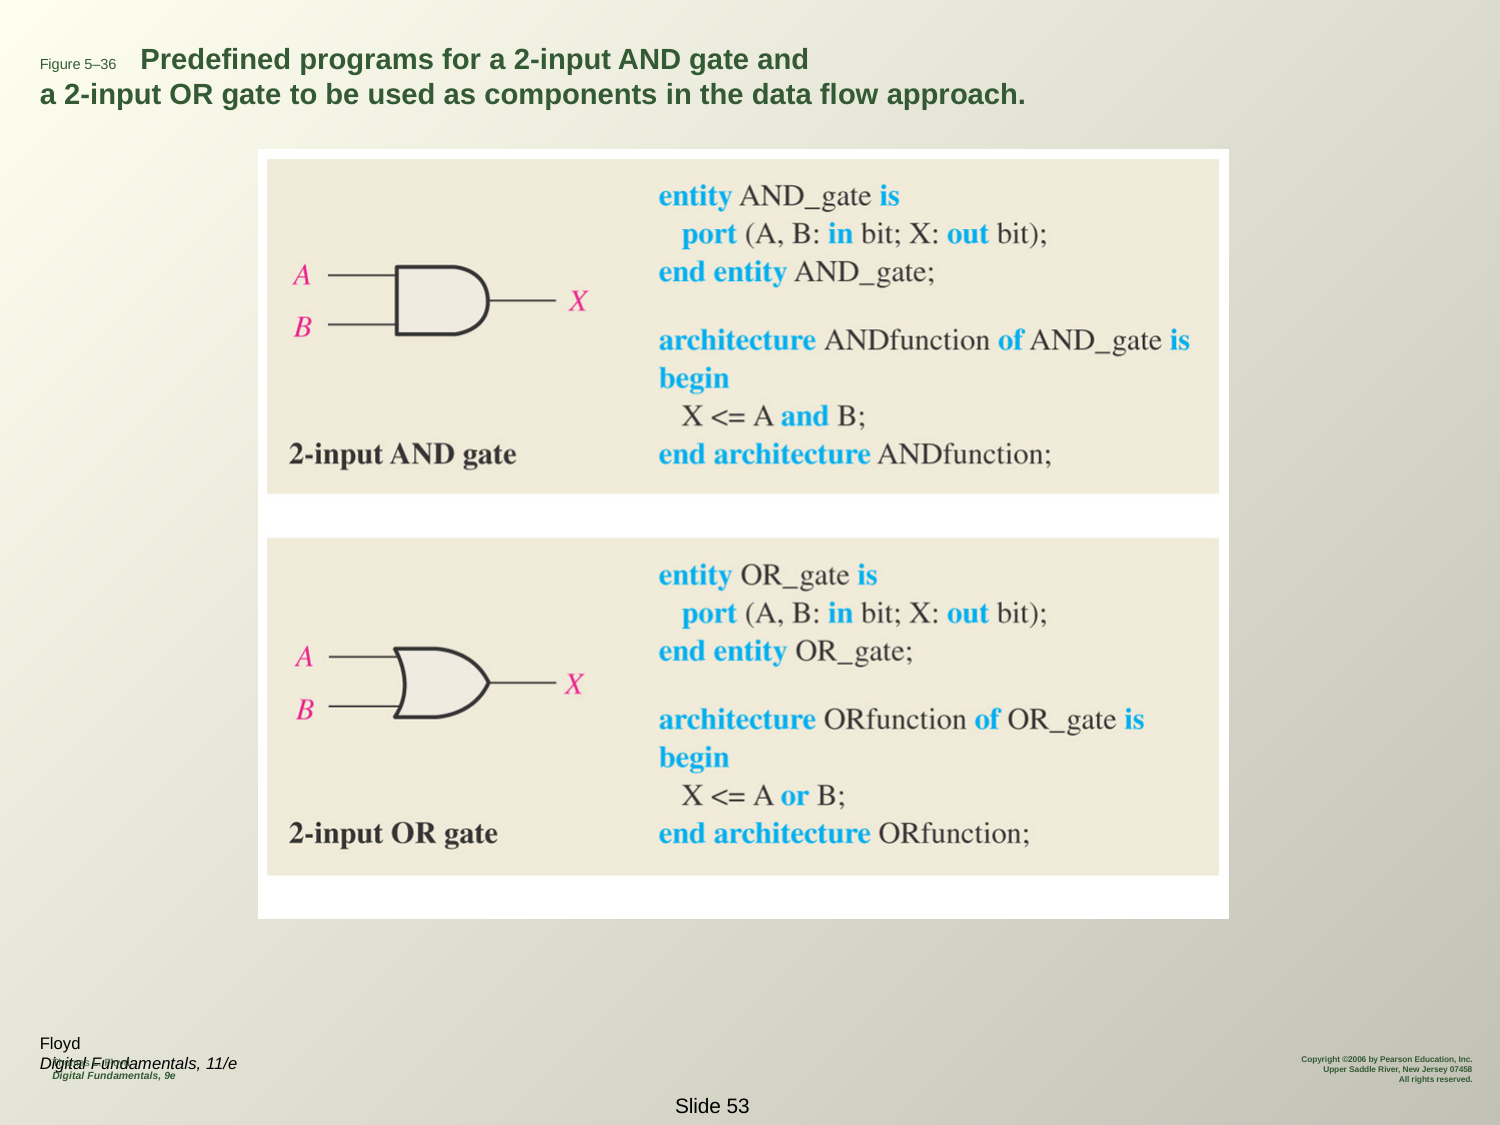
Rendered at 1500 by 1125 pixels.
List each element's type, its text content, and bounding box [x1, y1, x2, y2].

picture [258, 149, 1229, 919]
text_box Copyright ©2006 by Pearson Education, Inc. Upper Saddle River, New Jersey 07458 All rights reserved. [1112, 1024, 1488, 1113]
title Figure 5–36 Predefined programs for a 2-input AND gate and a 2-input OR gate to be used as components in the data flow approach. [24, 37, 1463, 113]
text_box Thomas L. Floyd Digital Fundamentals, 9e [37, 1024, 688, 1113]
